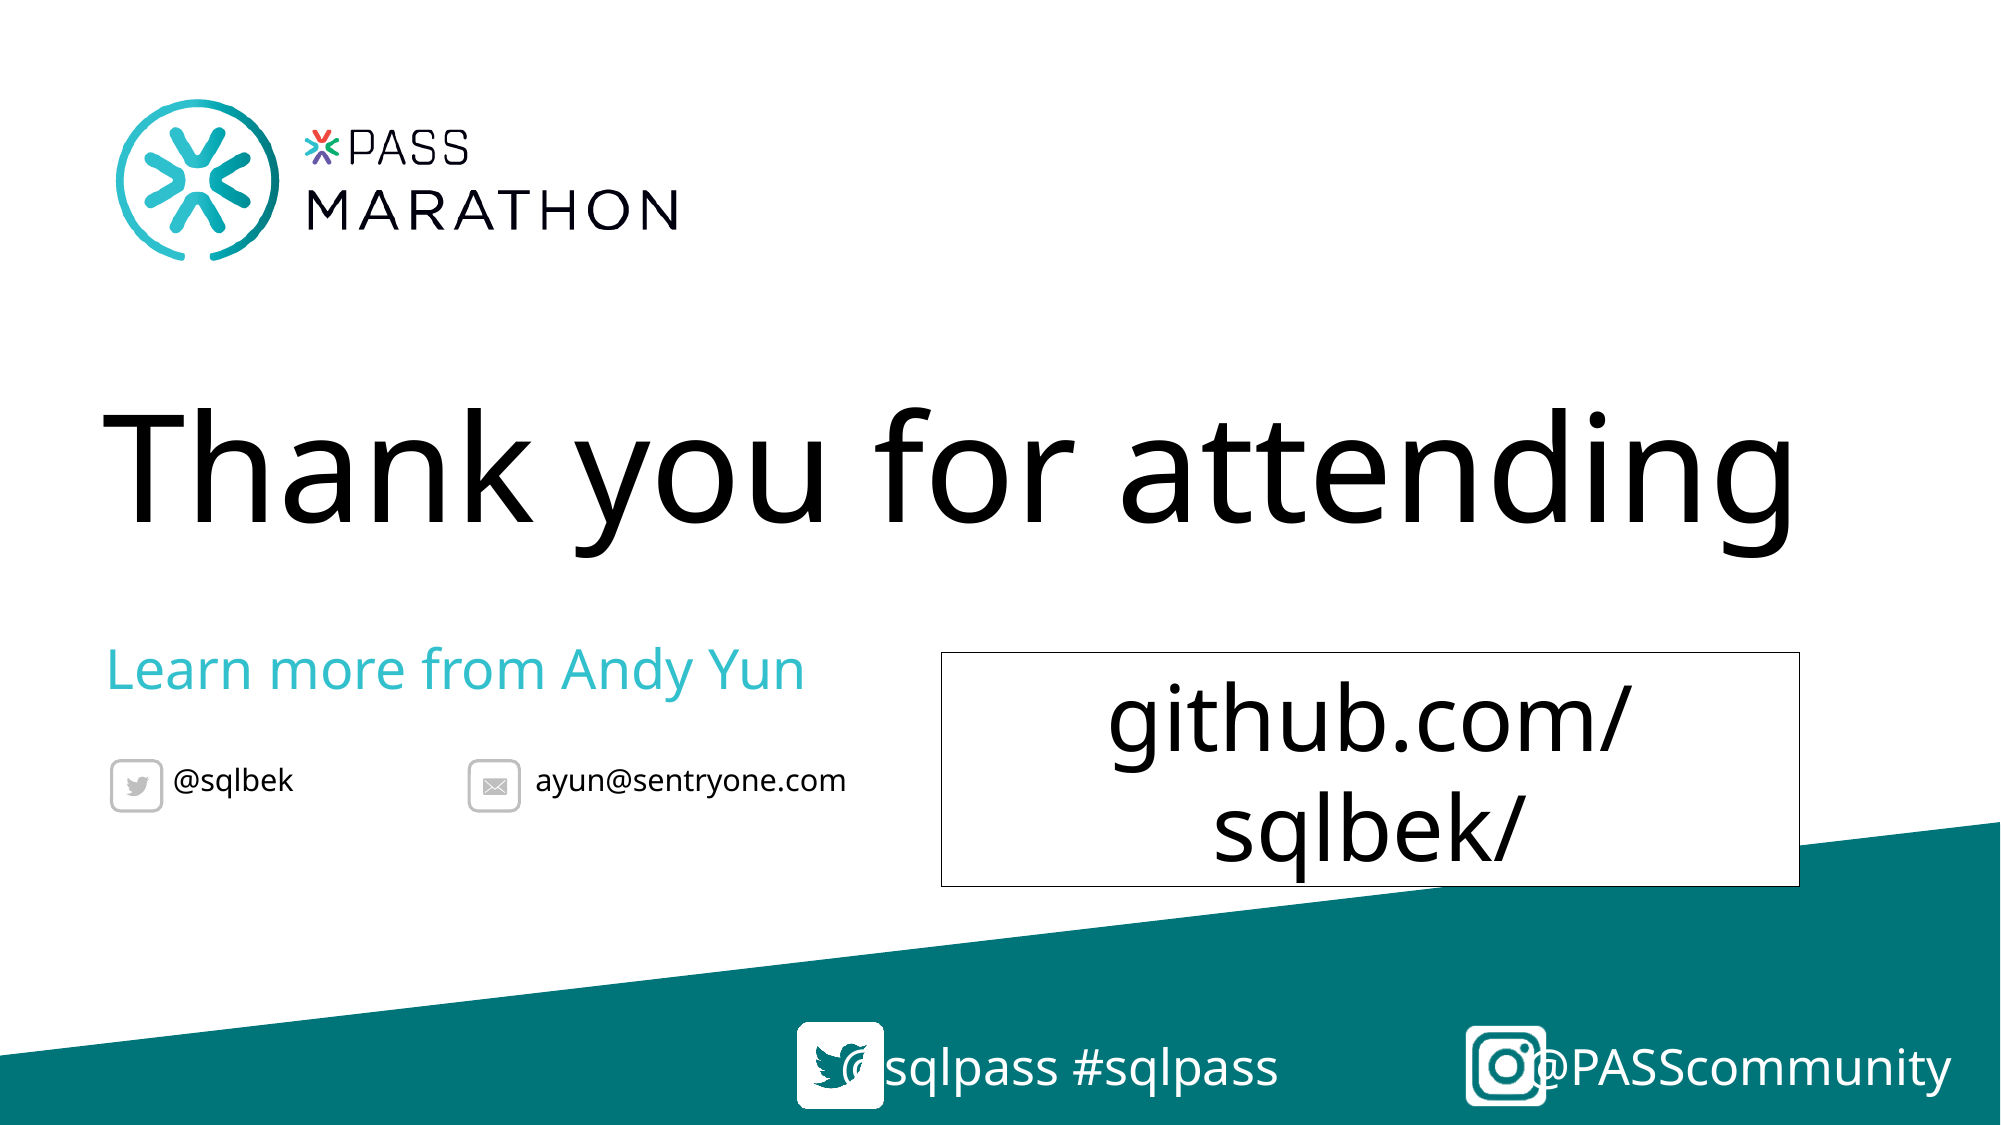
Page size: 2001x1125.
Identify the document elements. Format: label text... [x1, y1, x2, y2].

picture [797, 1022, 884, 1109]
picture [1462, 1022, 1549, 1109]
picture [1542, 1062, 1549, 1076]
picture [1532, 1053, 1549, 1086]
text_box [468, 760, 520, 812]
list ayun@sentryone.com [520, 757, 941, 823]
text_box github.com/sqlbek/ [941, 652, 1800, 887]
list Learn more from Andy Yun [90, 634, 1584, 730]
picture [109, 78, 681, 279]
list @sqlbek [157, 757, 479, 823]
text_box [111, 760, 163, 812]
